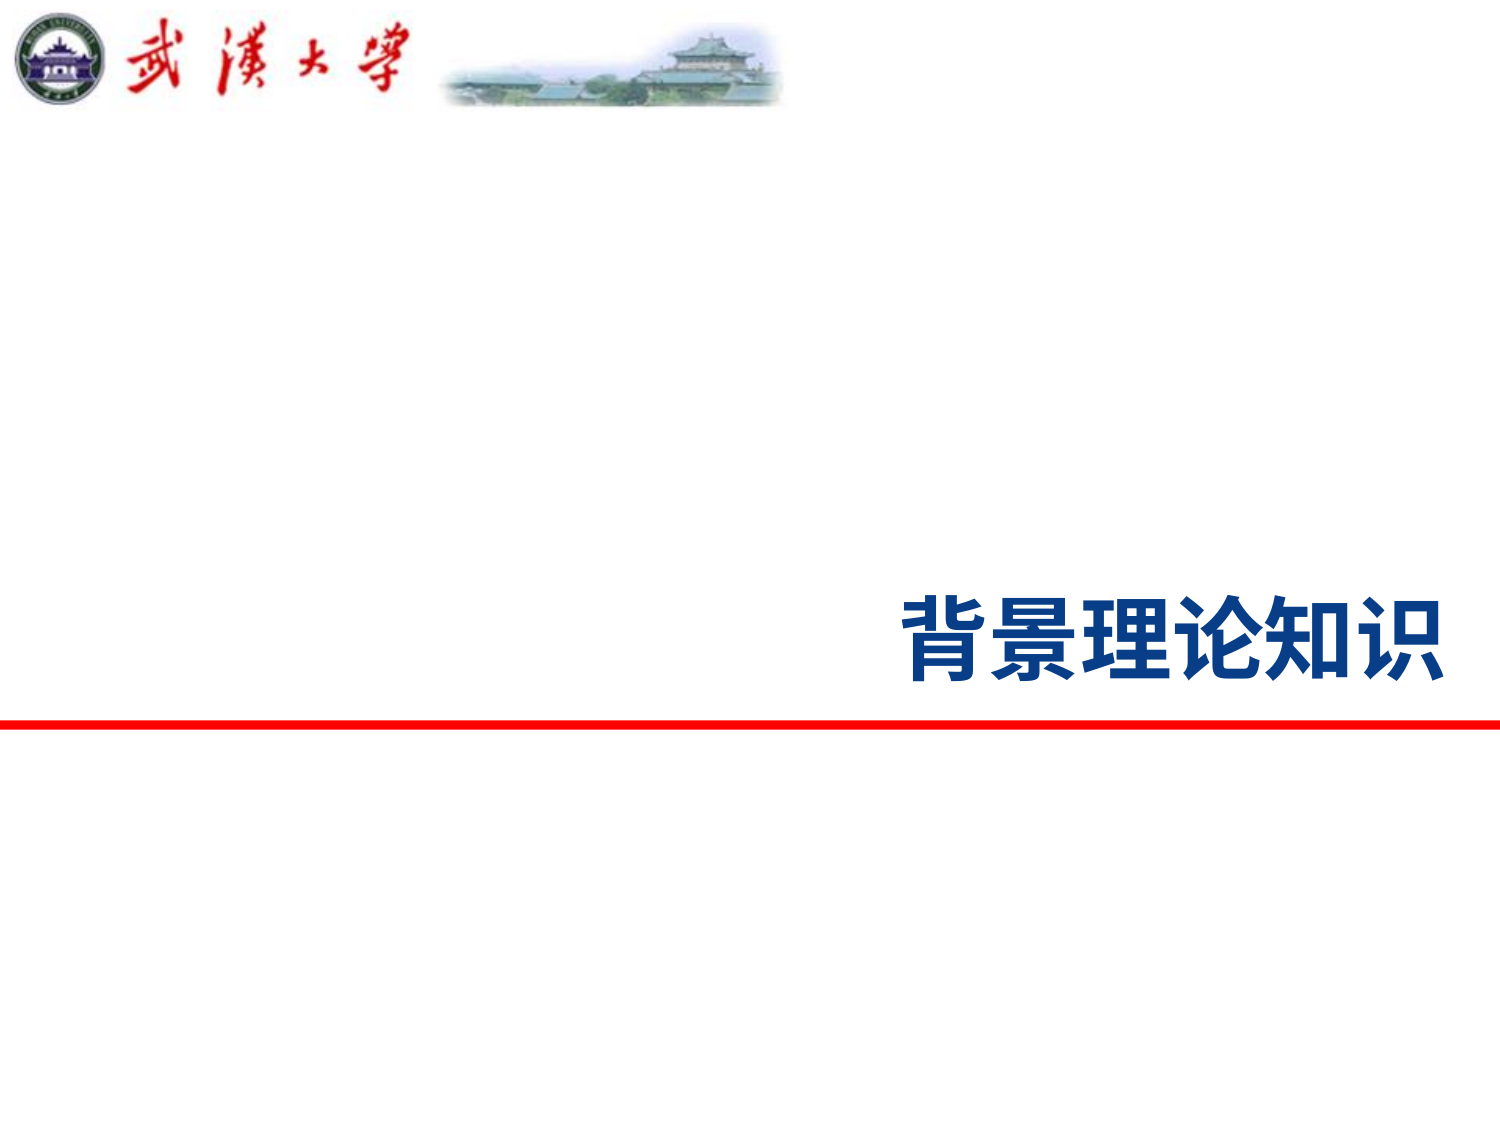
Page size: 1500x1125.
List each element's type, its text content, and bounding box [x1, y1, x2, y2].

text_box 背景理论知识 [735, 498, 1463, 775]
picture [12, 10, 790, 113]
